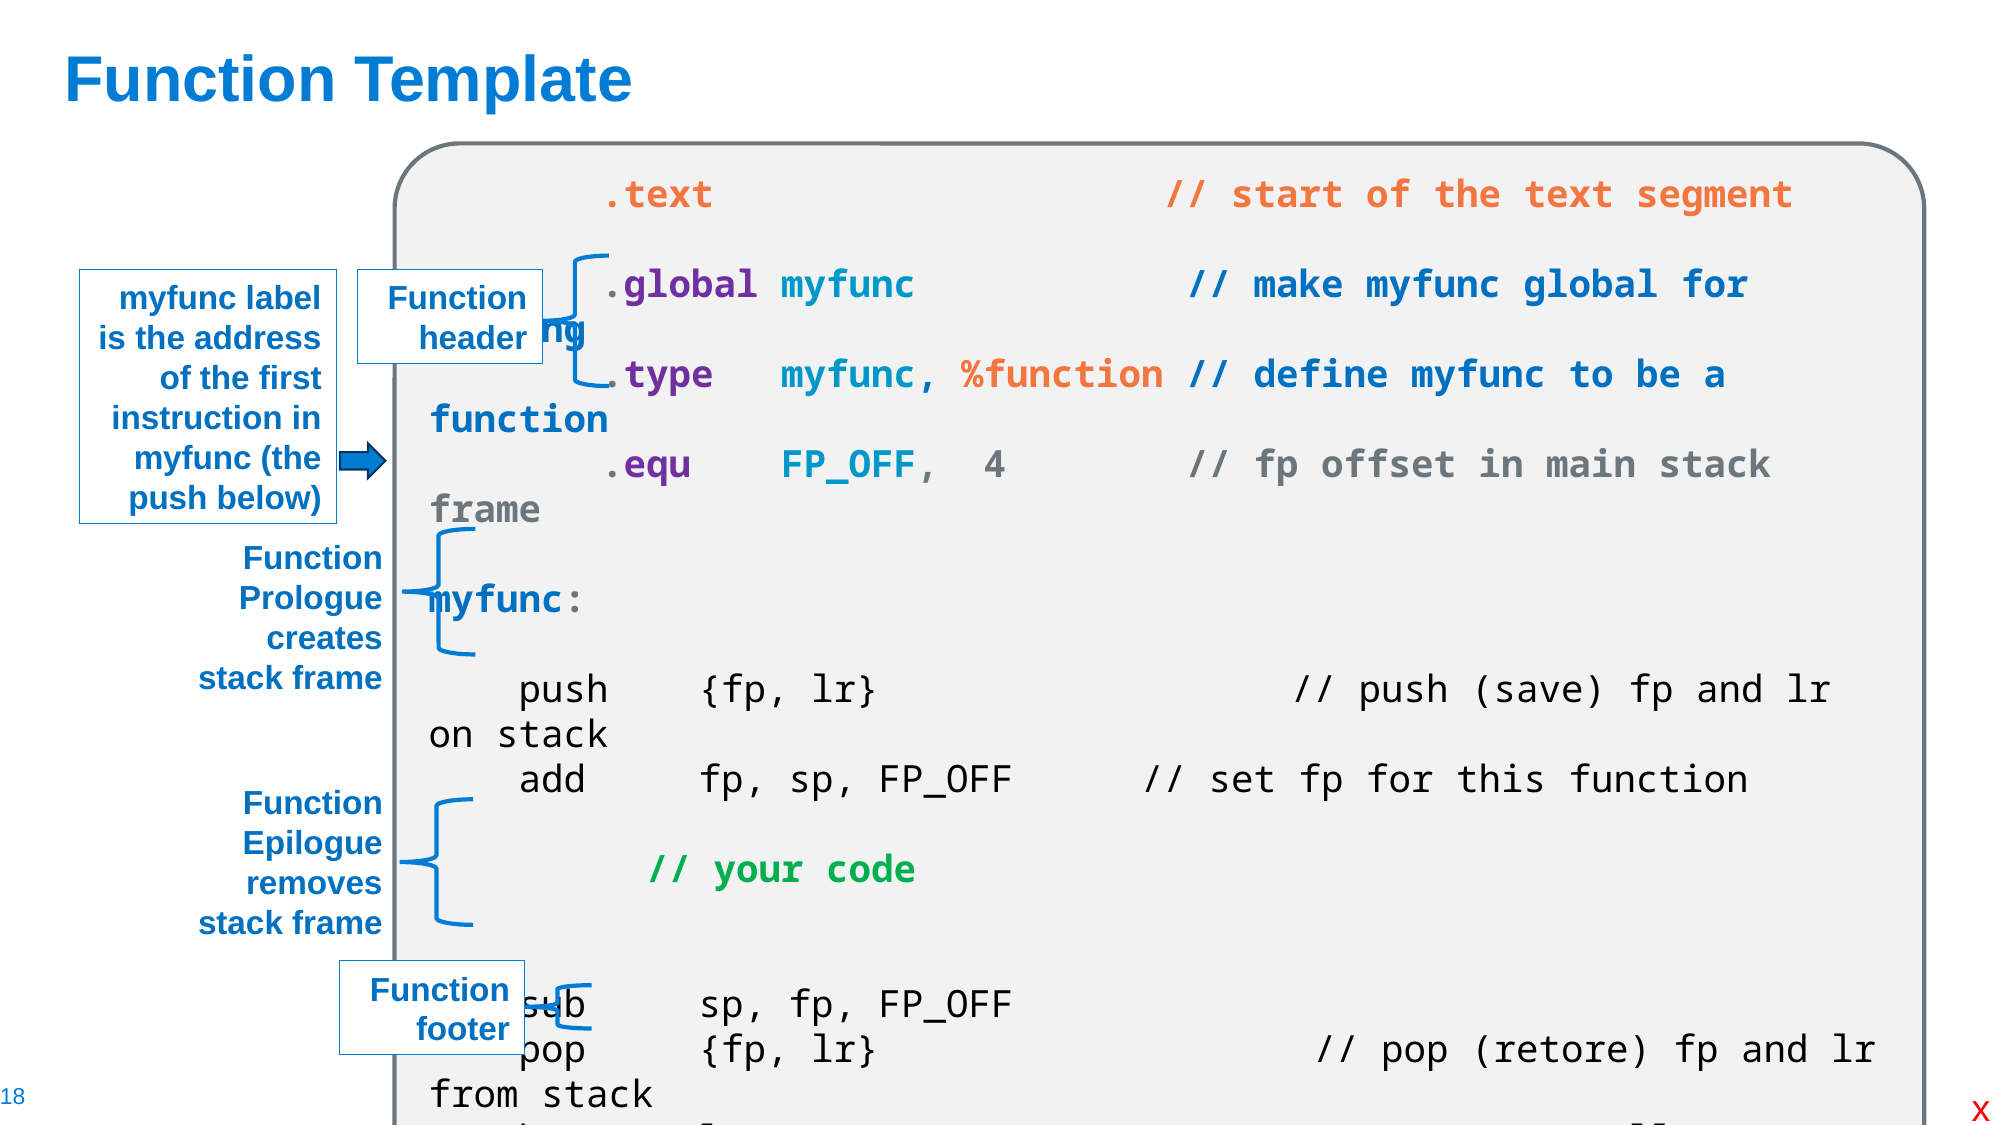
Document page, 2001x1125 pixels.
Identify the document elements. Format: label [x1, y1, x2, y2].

text_box [79, 269, 337, 524]
title [49, 44, 1925, 123]
text_box [160, 143, 1925, 1125]
text_box [338, 440, 387, 481]
text_box [1956, 1076, 2000, 1125]
